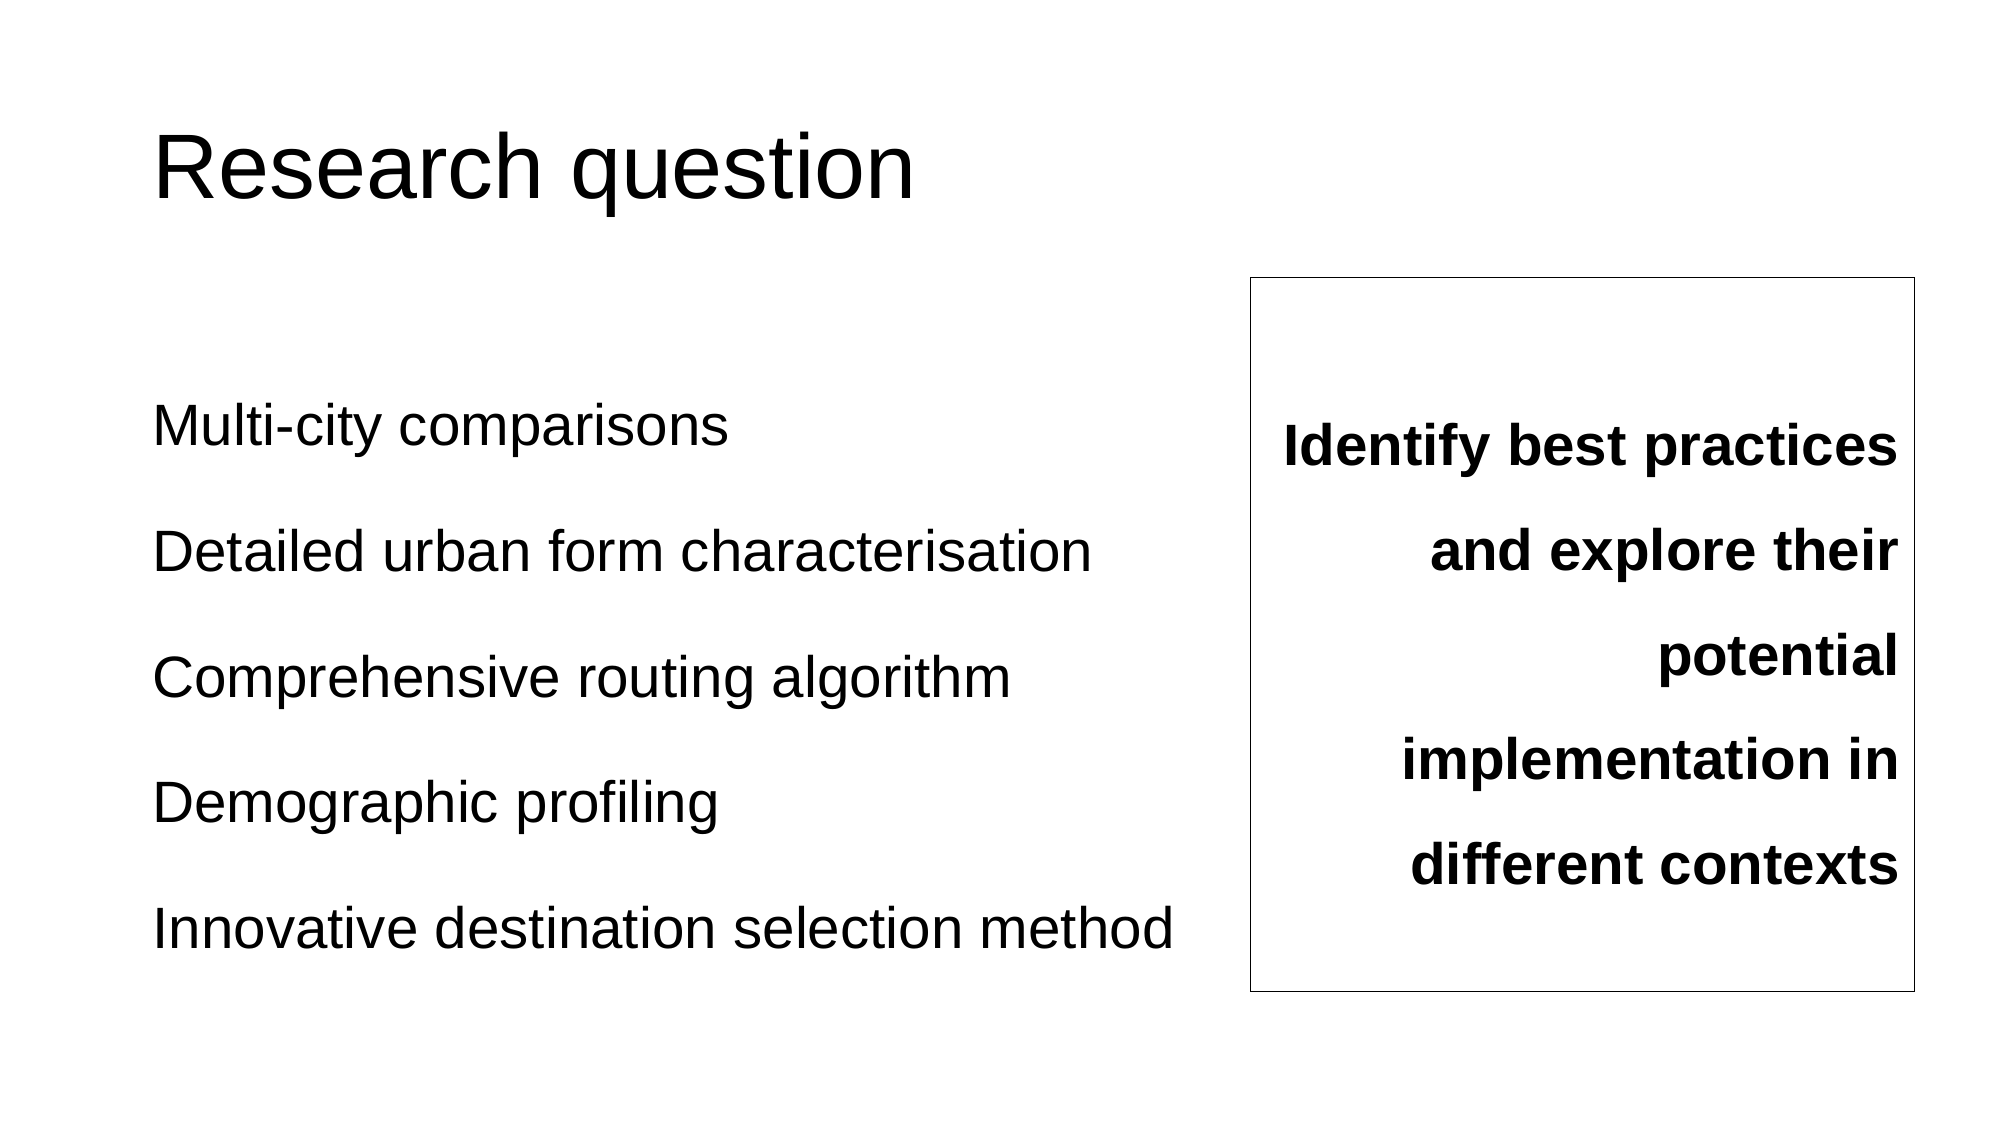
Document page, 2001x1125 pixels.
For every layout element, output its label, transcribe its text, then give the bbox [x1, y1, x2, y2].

title Research question [137, 59, 1863, 278]
text_box Identify best practices and explore their potential implementation in different contexts [1250, 277, 1915, 992]
list Multi-city comparisons Detailed urban form characterisation Comprehensive routing algorithm Demographic profiling Innovative destination selection method [137, 299, 1863, 1014]
